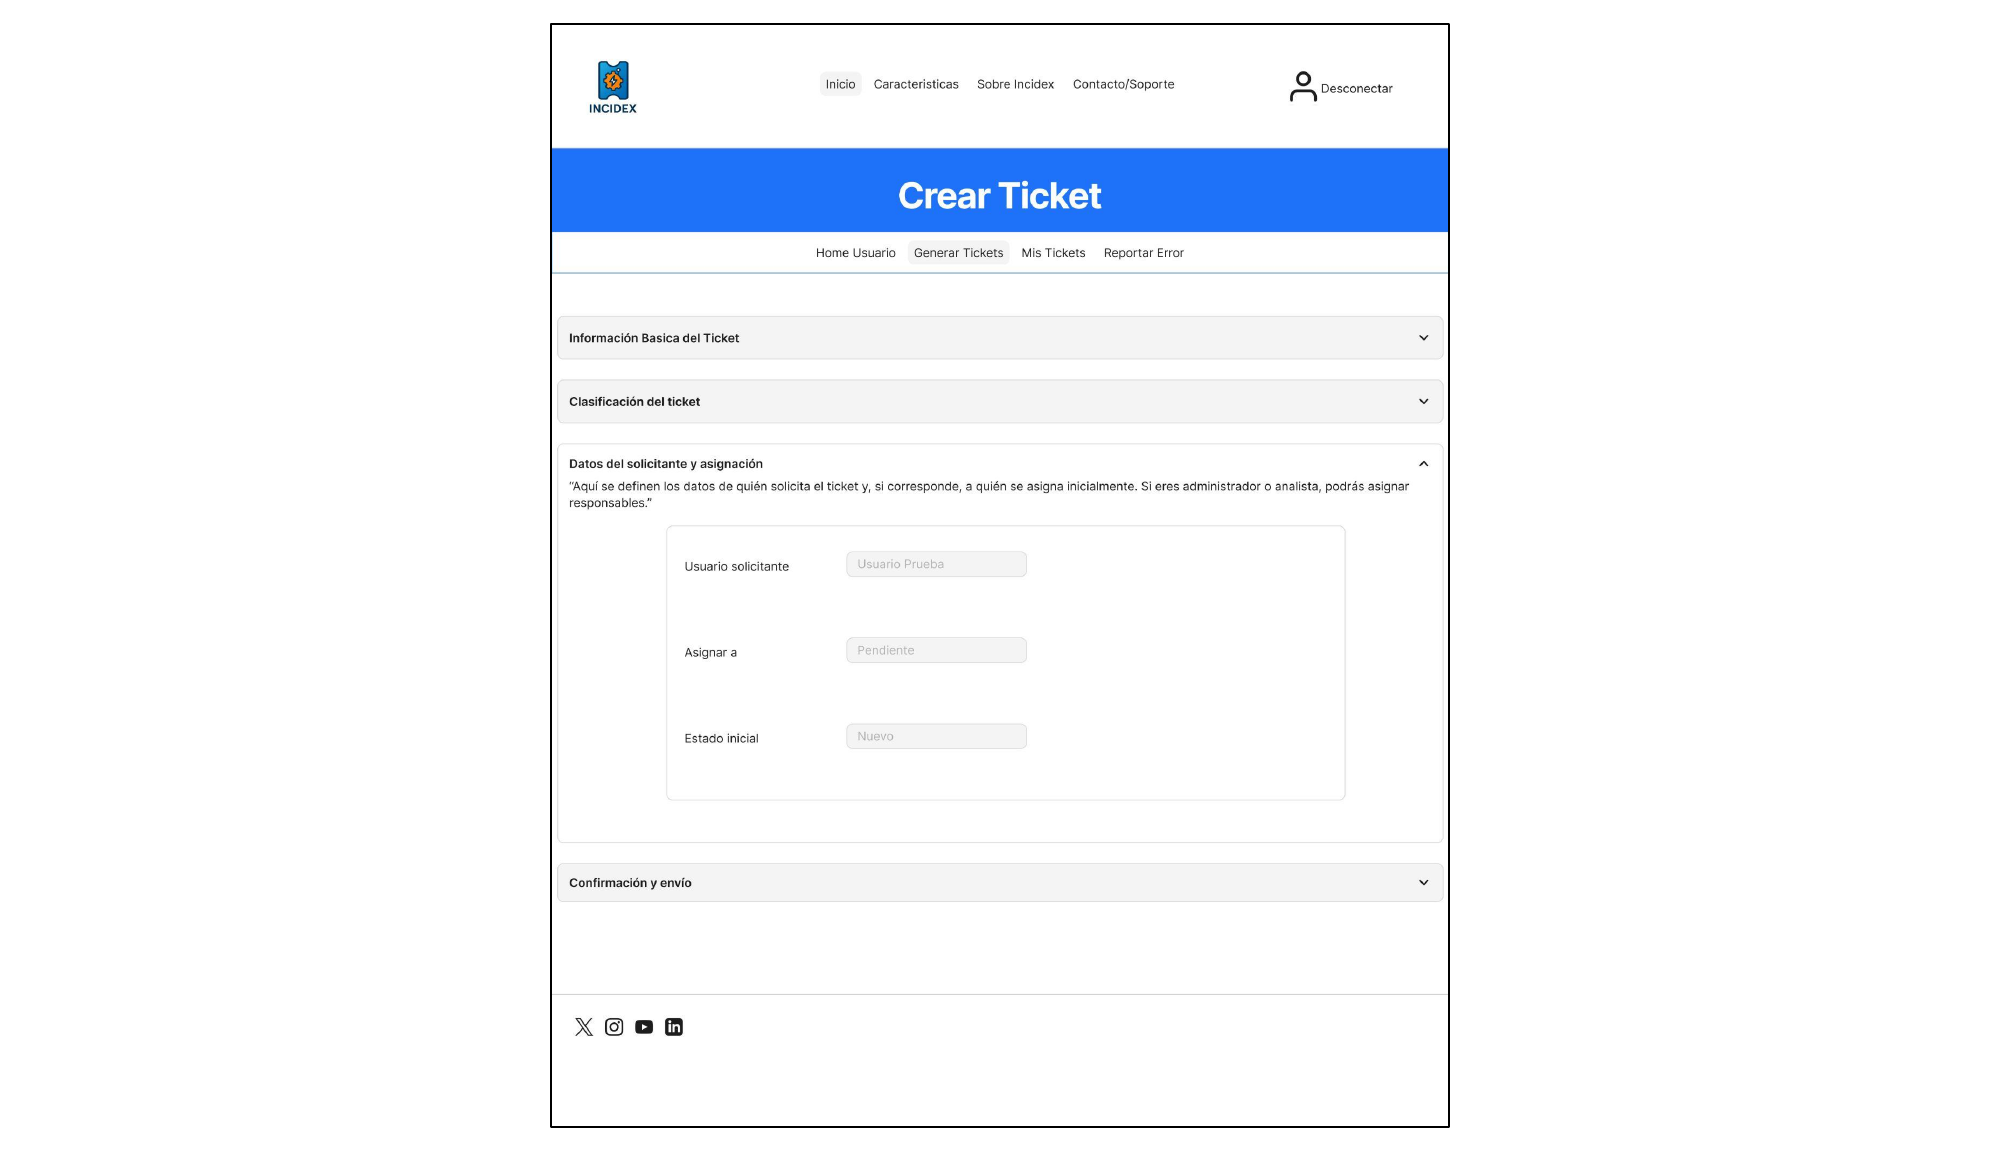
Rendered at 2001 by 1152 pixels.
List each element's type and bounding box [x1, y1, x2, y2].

picture [551, 24, 1449, 1127]
